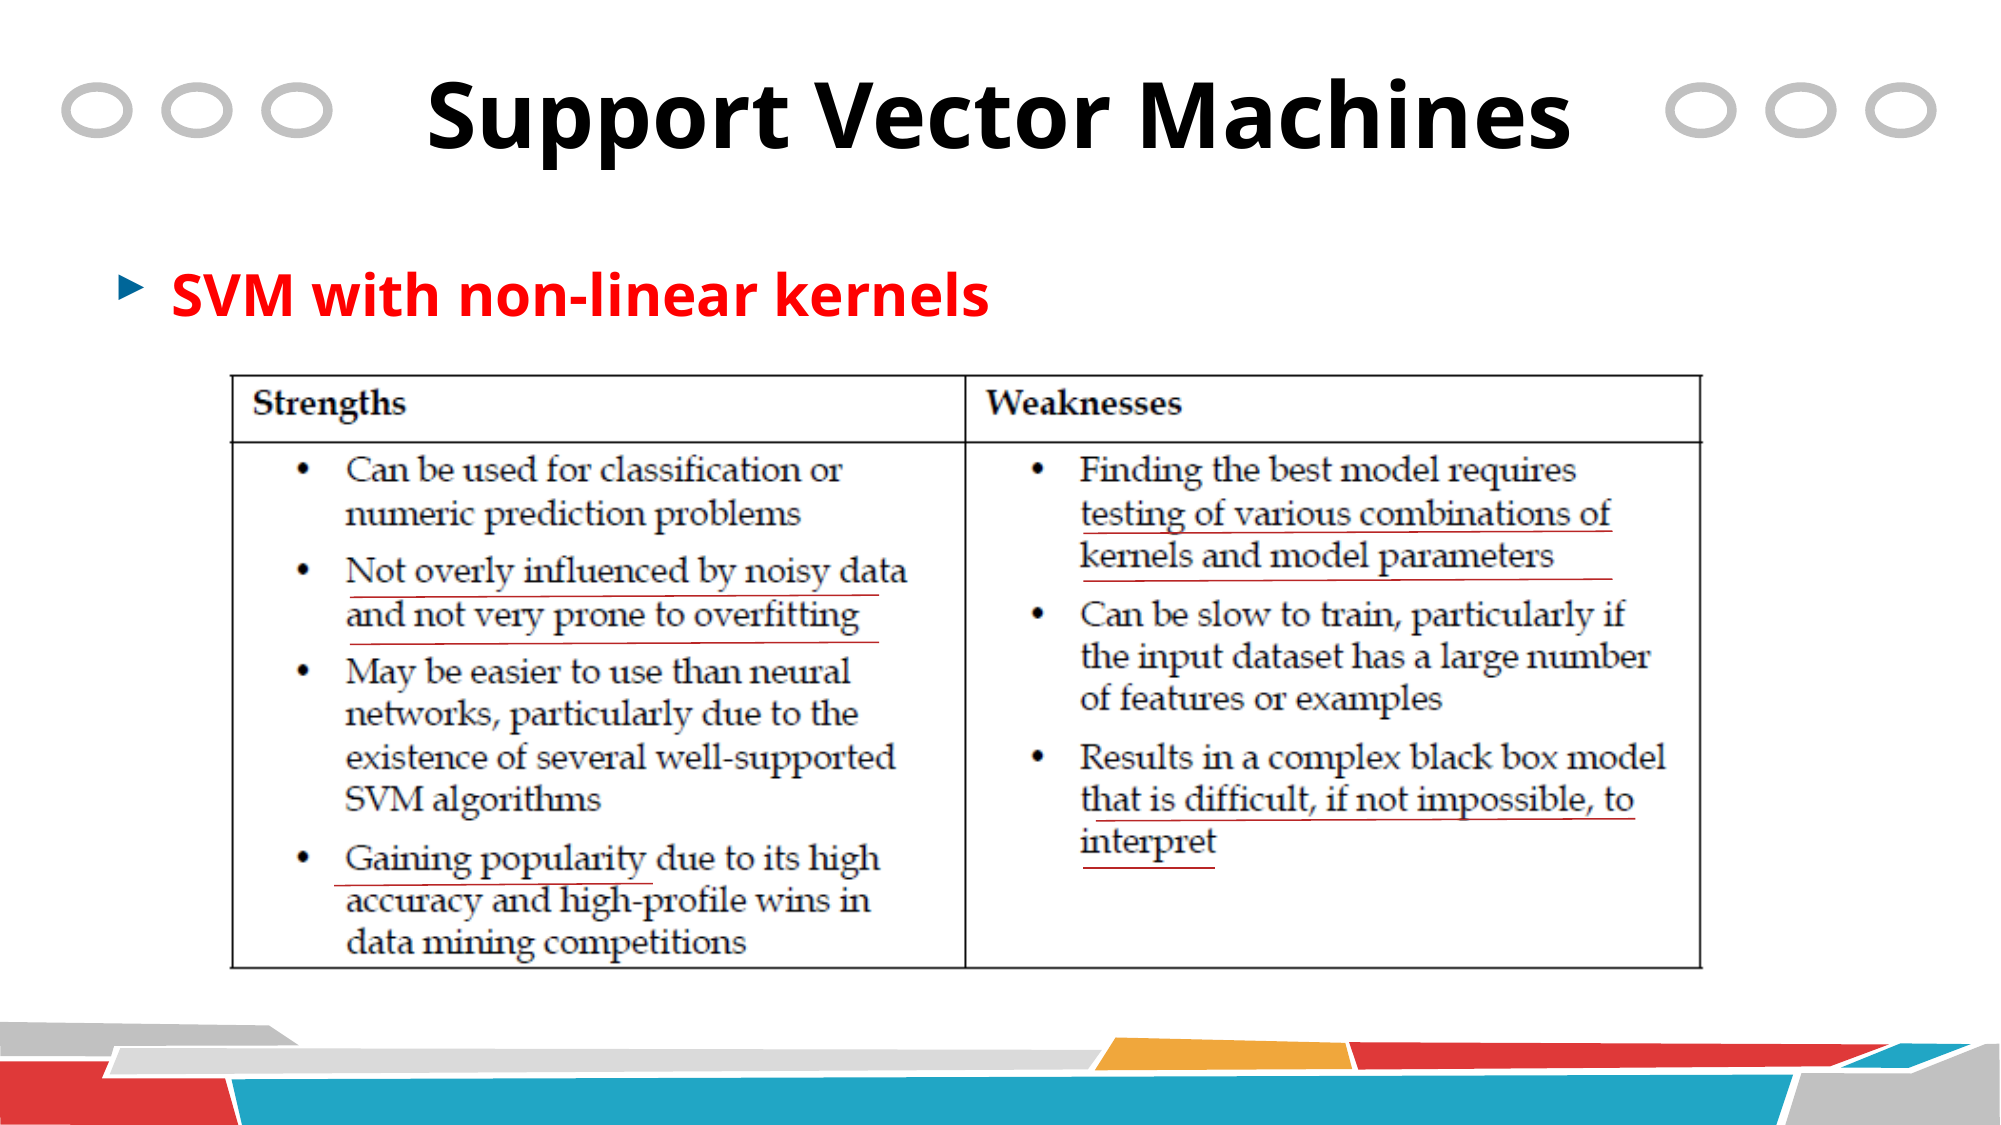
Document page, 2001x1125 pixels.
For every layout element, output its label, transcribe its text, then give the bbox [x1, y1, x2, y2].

picture [214, 358, 1712, 978]
list SVM with non-linear kernels [99, 250, 1900, 1005]
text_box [1083, 578, 1613, 582]
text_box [349, 594, 880, 598]
title Support Vector Machines [350, 18, 1650, 206]
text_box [1095, 818, 1636, 822]
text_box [1083, 530, 1613, 534]
